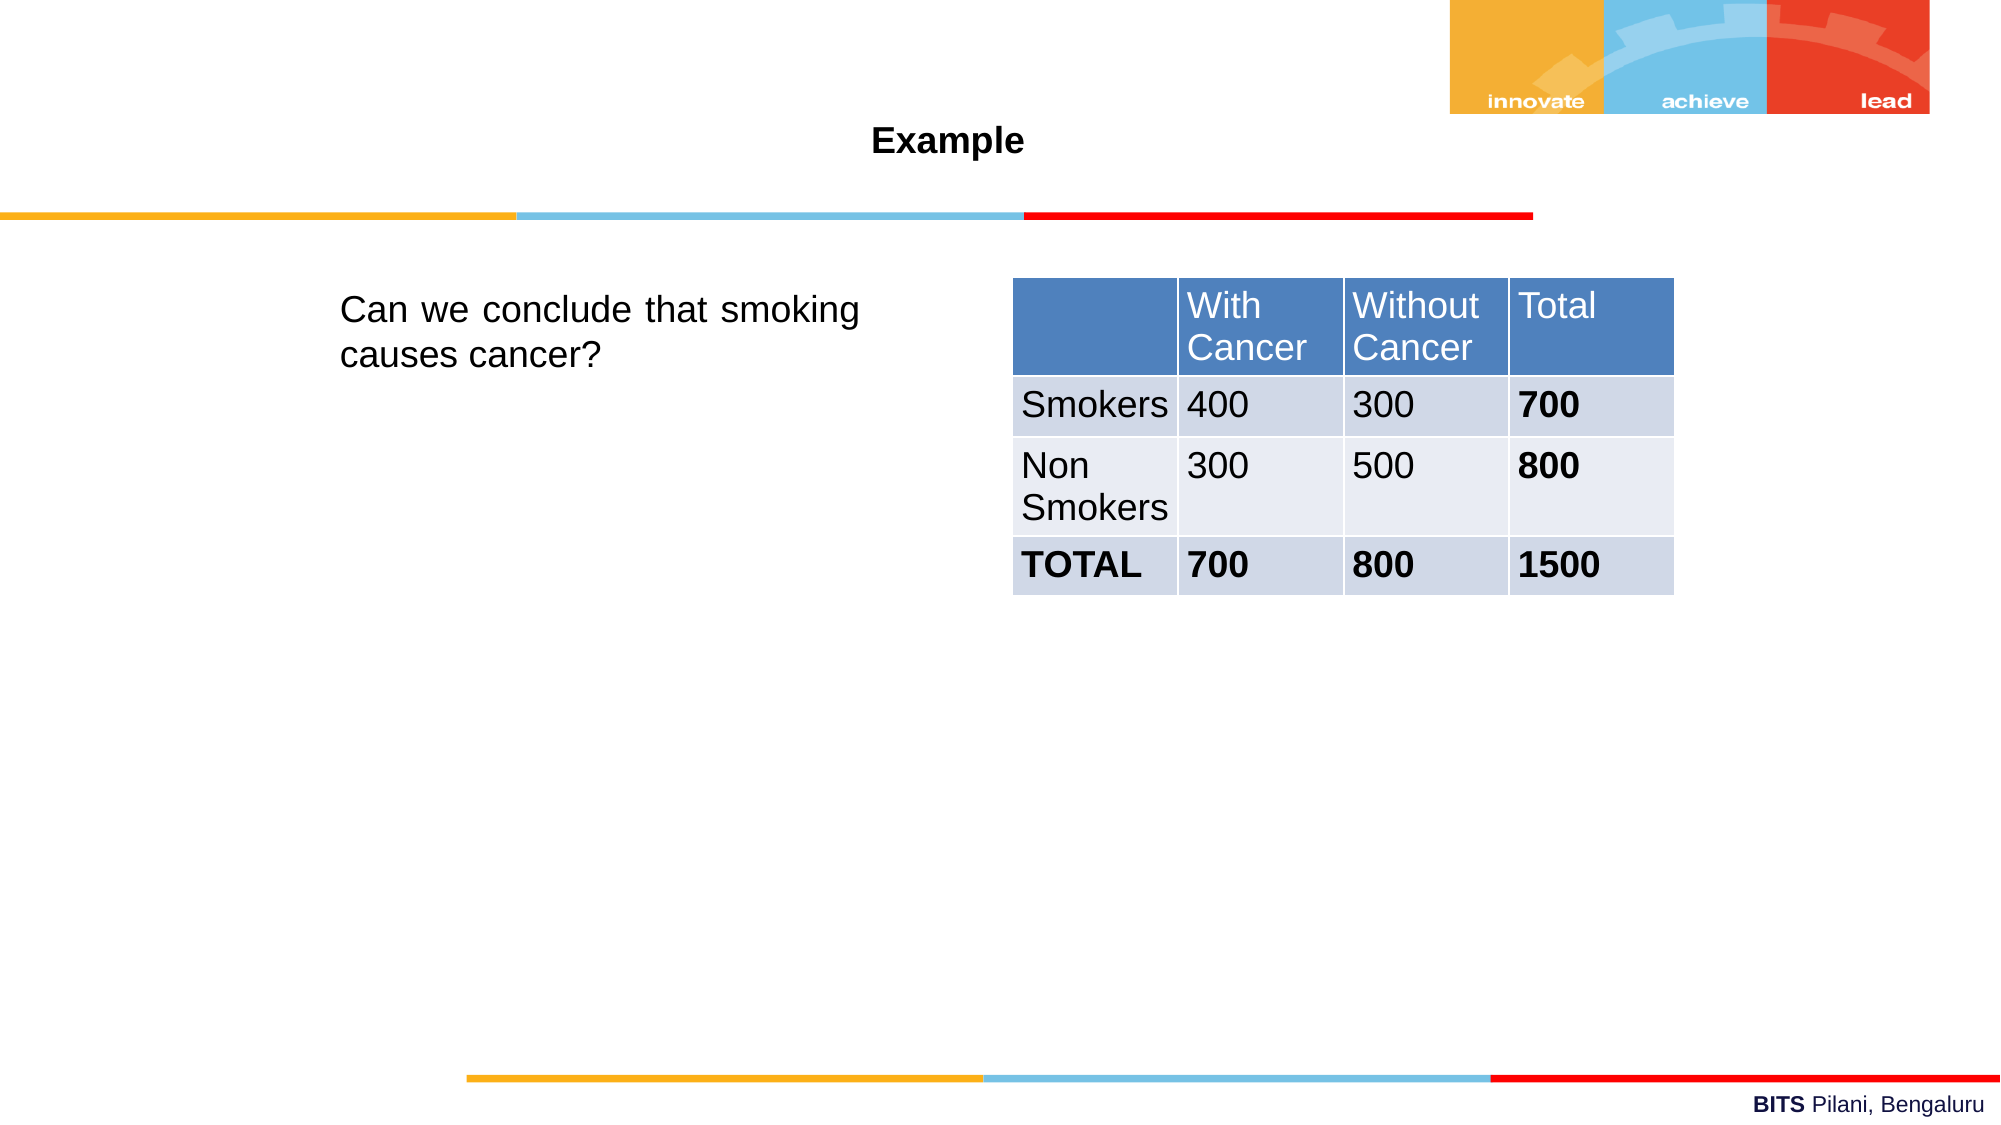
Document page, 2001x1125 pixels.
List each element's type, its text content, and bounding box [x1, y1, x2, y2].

table_cell 700 [1179, 537, 1343, 595]
table_cell 800 [1510, 438, 1674, 535]
table_cell 800 [1345, 537, 1508, 595]
table_cell 500 [1345, 438, 1508, 535]
title Example [99, 45, 1900, 233]
table_header [1013, 278, 1177, 375]
list Can we conclude that smoking causes cancer? [324, 277, 875, 550]
table_header Total [1510, 278, 1674, 375]
table_cell 1500 [1510, 537, 1674, 595]
table_cell 300 [1345, 377, 1508, 436]
picture [1449, 0, 1930, 114]
table_header Without Cancer [1345, 278, 1508, 375]
table_header With Cancer [1179, 278, 1343, 375]
table_cell 700 [1510, 377, 1674, 436]
table_cell 300 [1179, 438, 1343, 535]
table_cell Non Smokers [1013, 438, 1177, 535]
table_cell TOTAL [1013, 537, 1177, 595]
table_cell Smokers [1013, 377, 1177, 436]
table_cell 400 [1179, 377, 1343, 436]
